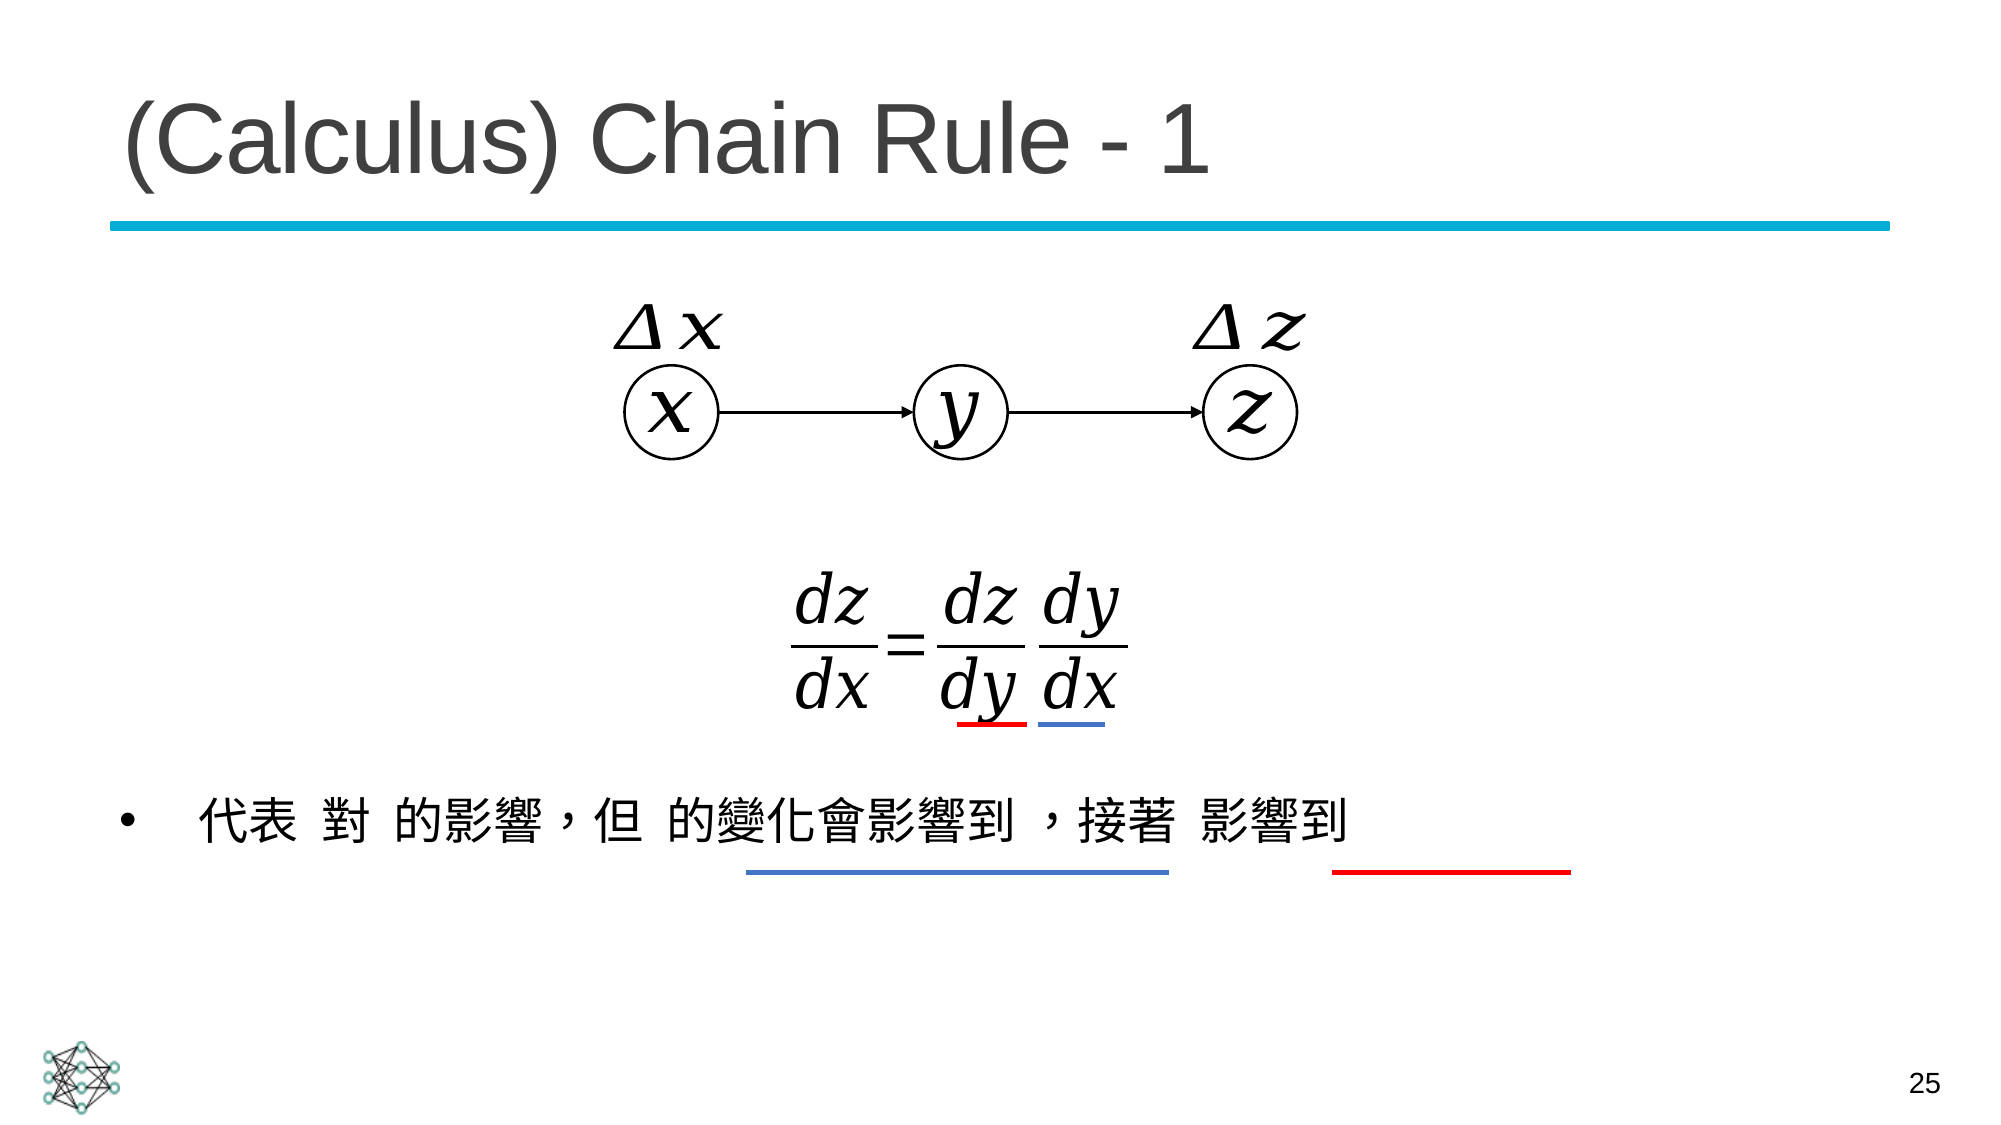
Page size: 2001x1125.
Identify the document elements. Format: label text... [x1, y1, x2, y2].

text_box [623, 364, 720, 461]
title (Calculus) Chain Rule - 1 [107, 58, 1899, 228]
picture [43, 1041, 120, 1116]
text_box [912, 364, 1009, 461]
slide_number 25 [1740, 1052, 1957, 1113]
text_box [1202, 364, 1299, 461]
